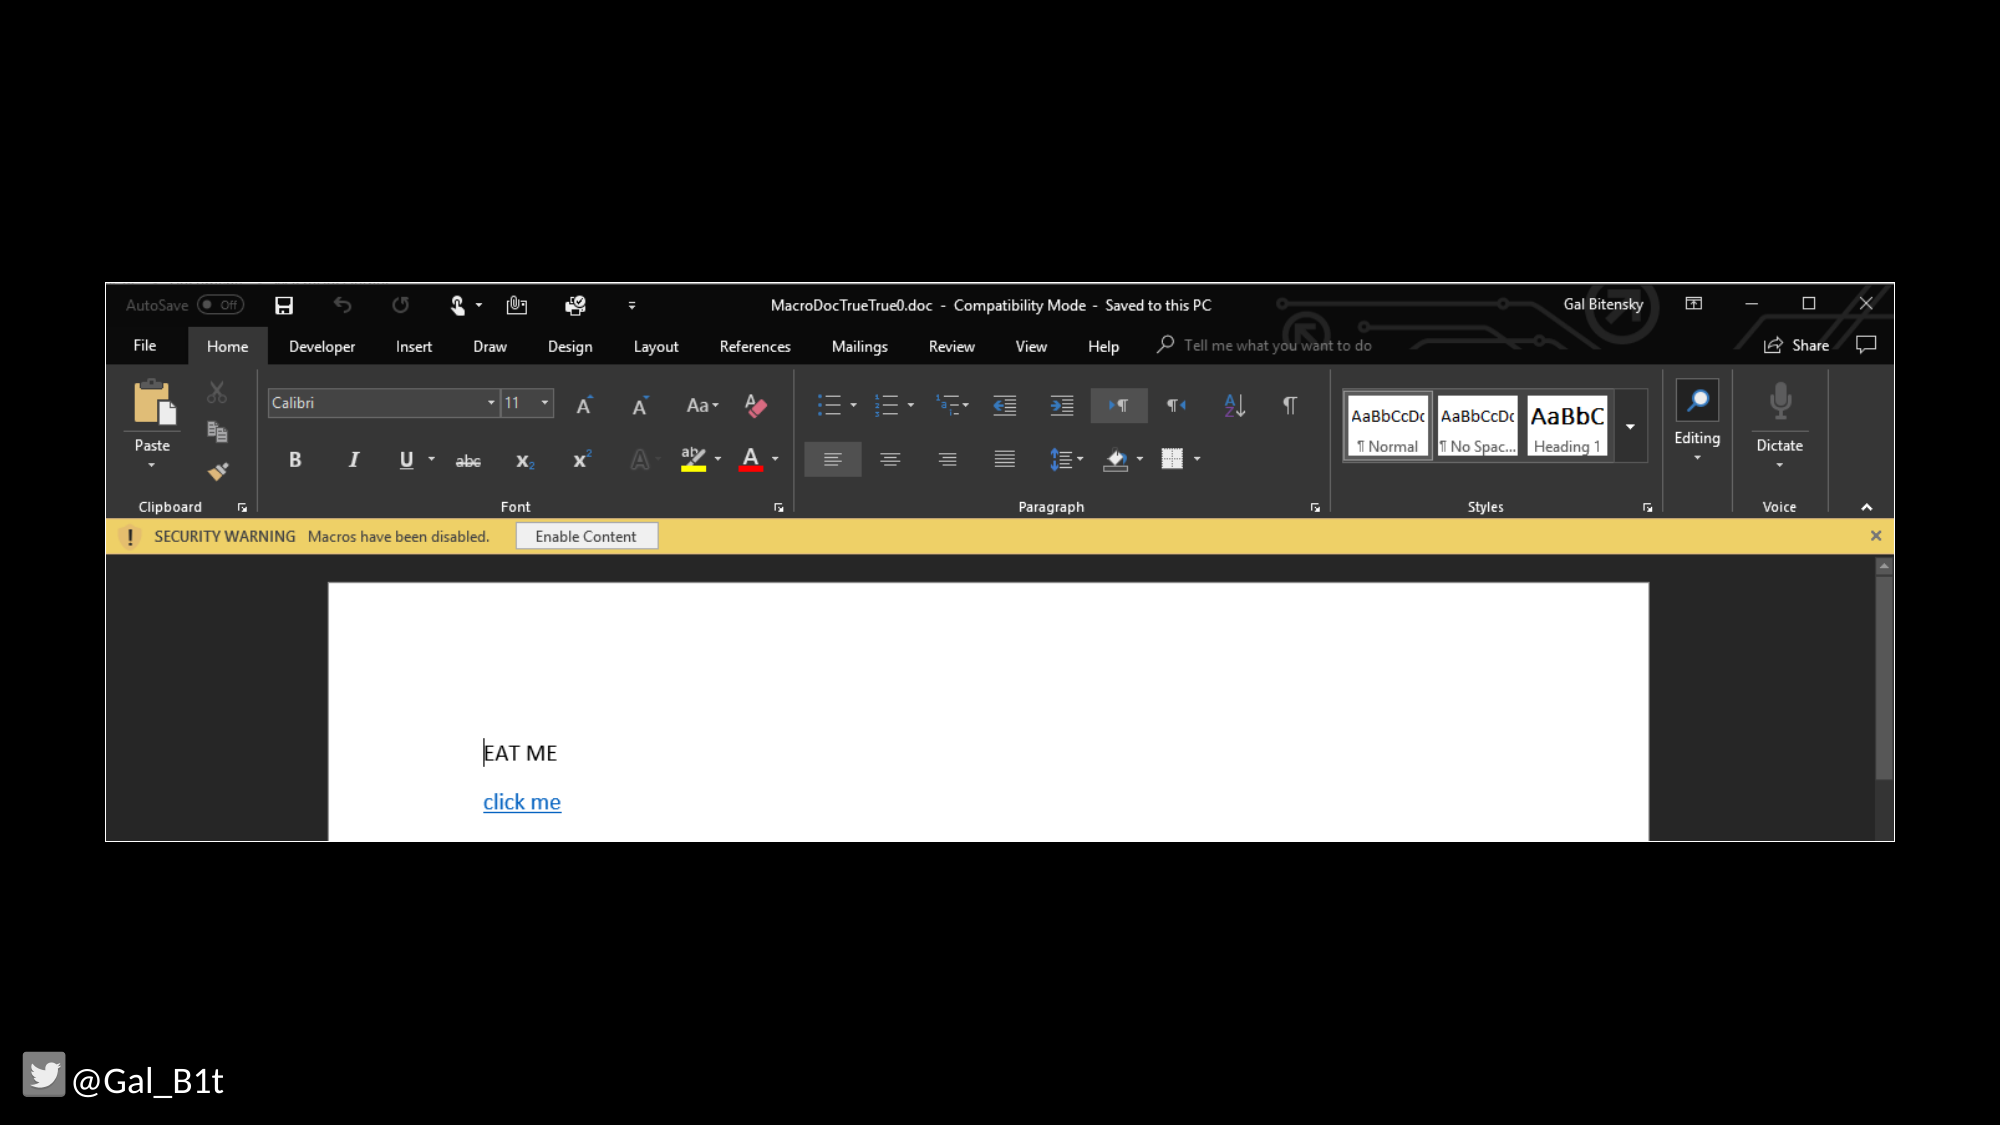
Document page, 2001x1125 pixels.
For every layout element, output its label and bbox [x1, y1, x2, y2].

picture [18, 1047, 70, 1099]
list [105, 282, 1895, 842]
